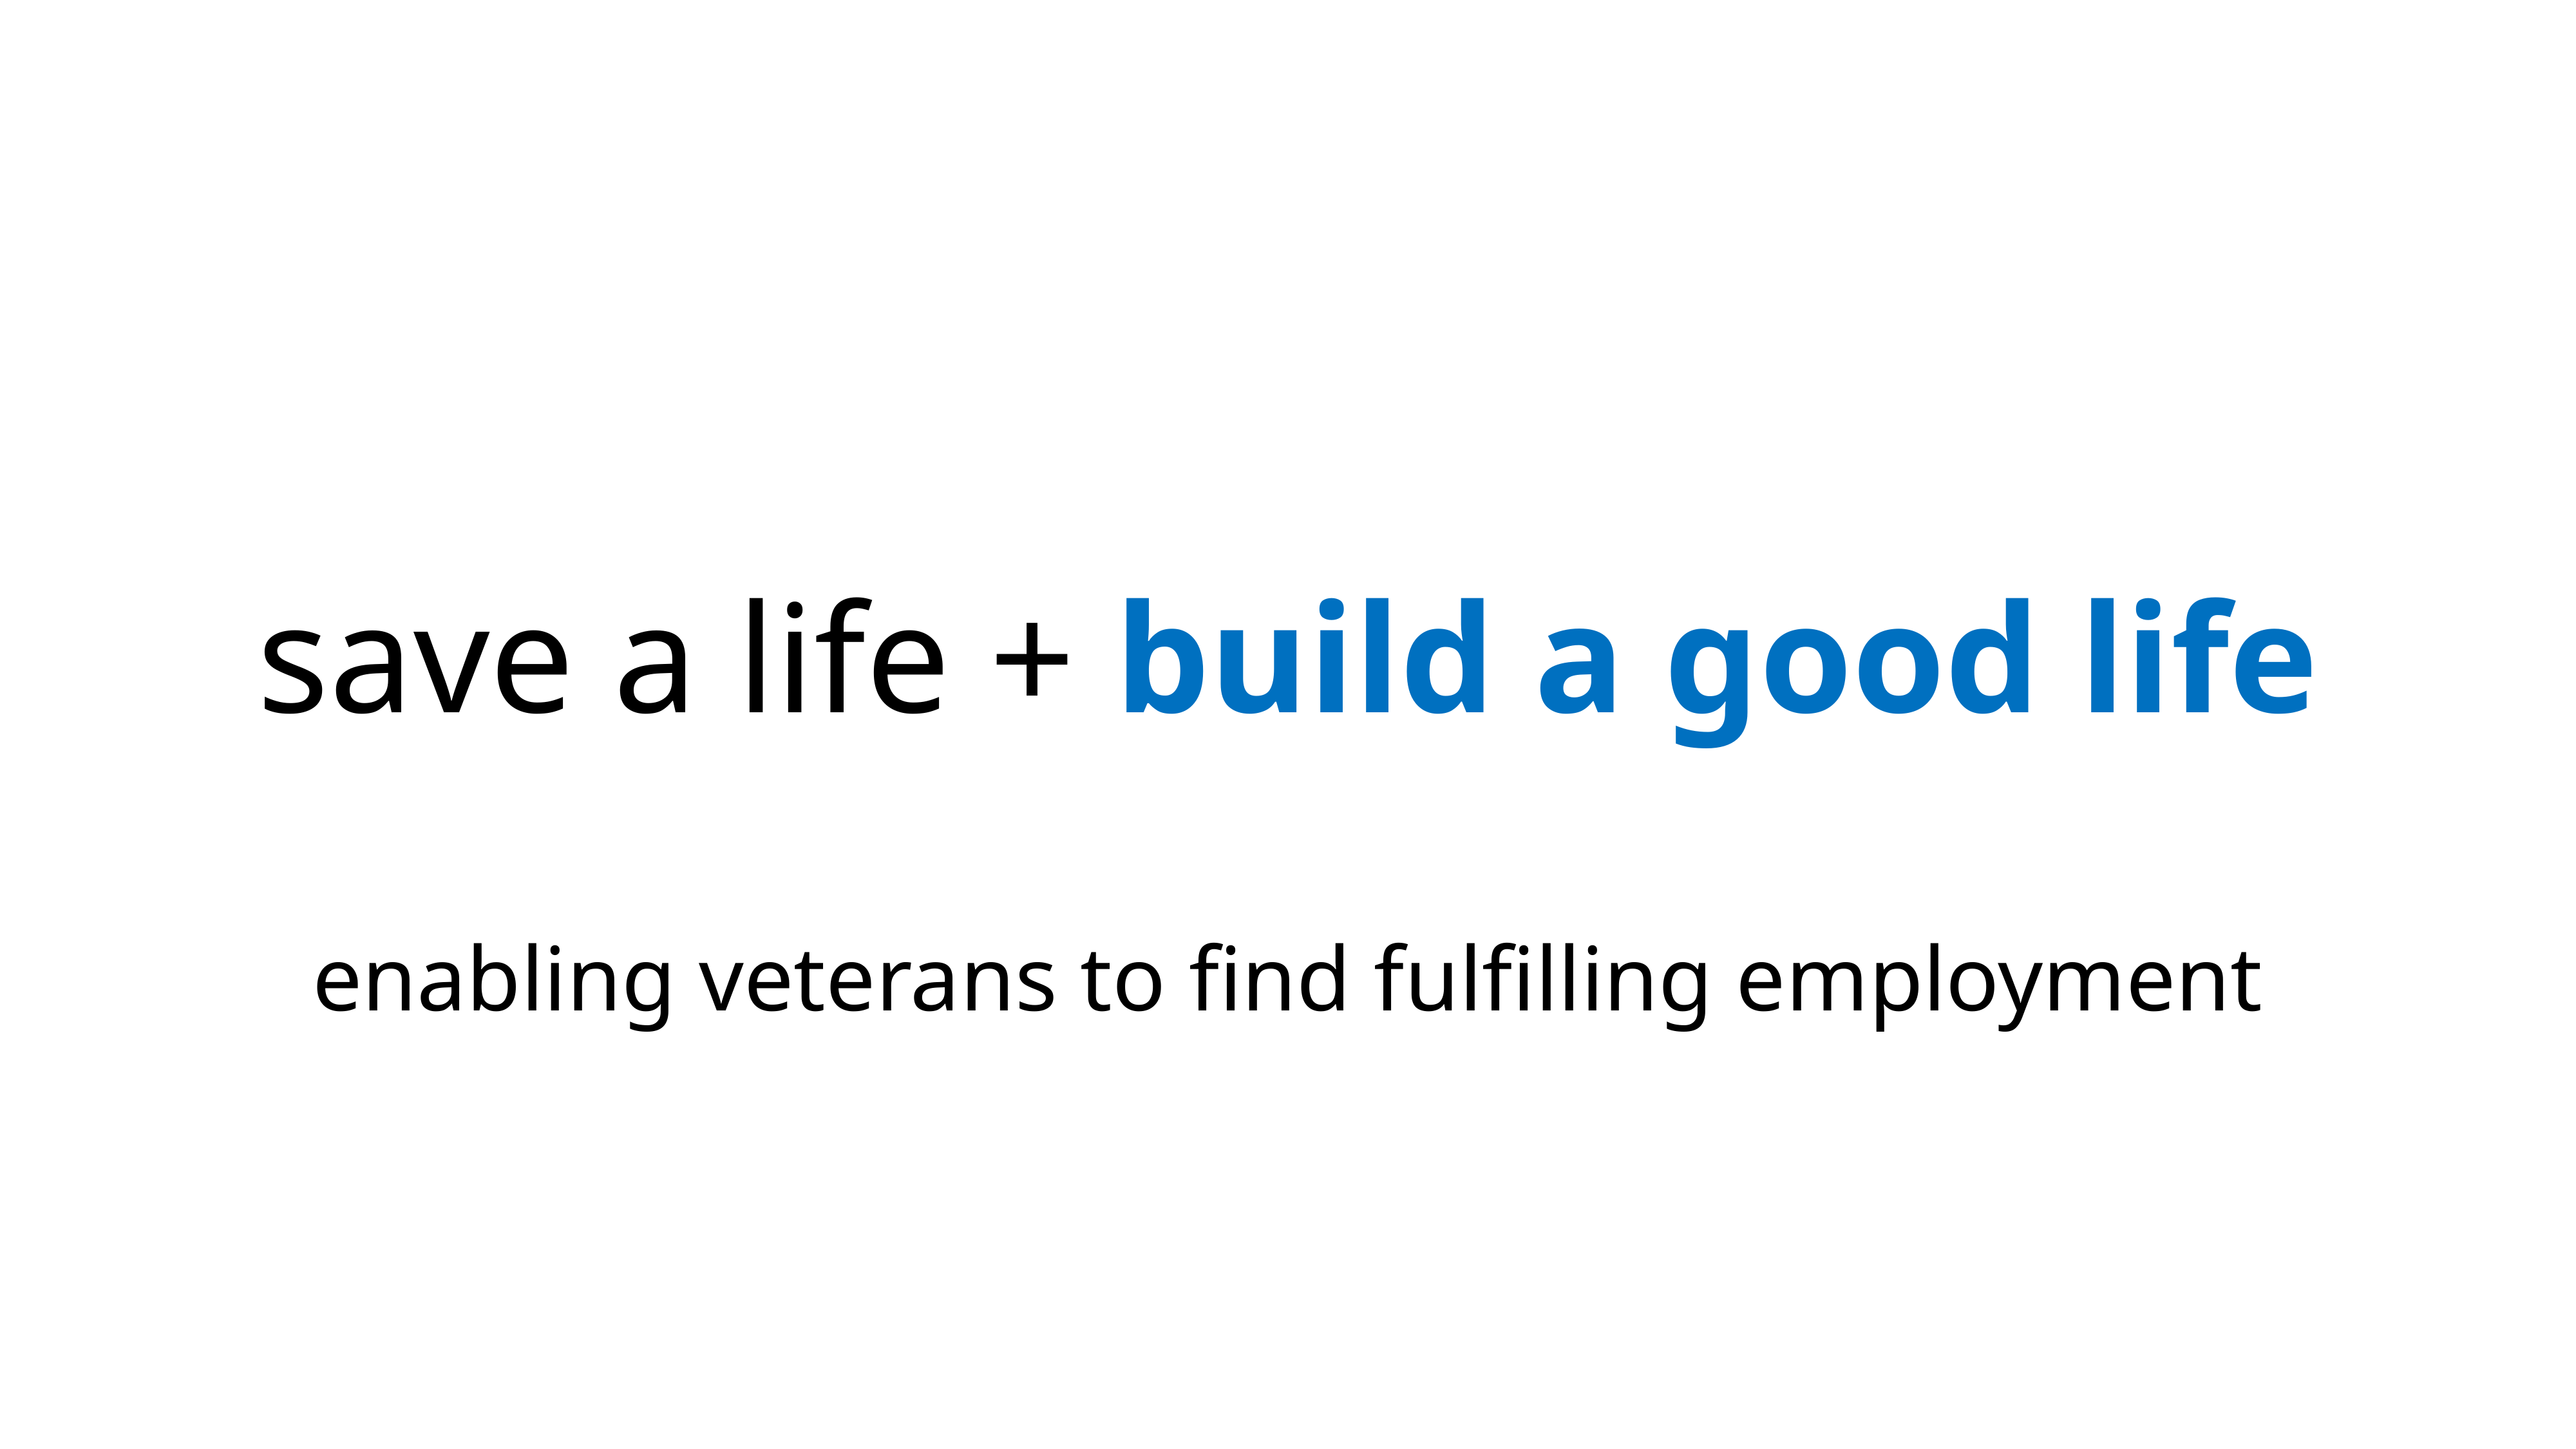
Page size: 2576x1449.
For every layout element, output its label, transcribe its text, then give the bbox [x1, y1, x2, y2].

title save a life + build a good life enabling veterans to find fulfilling employment [187, 111, 2389, 1035]
